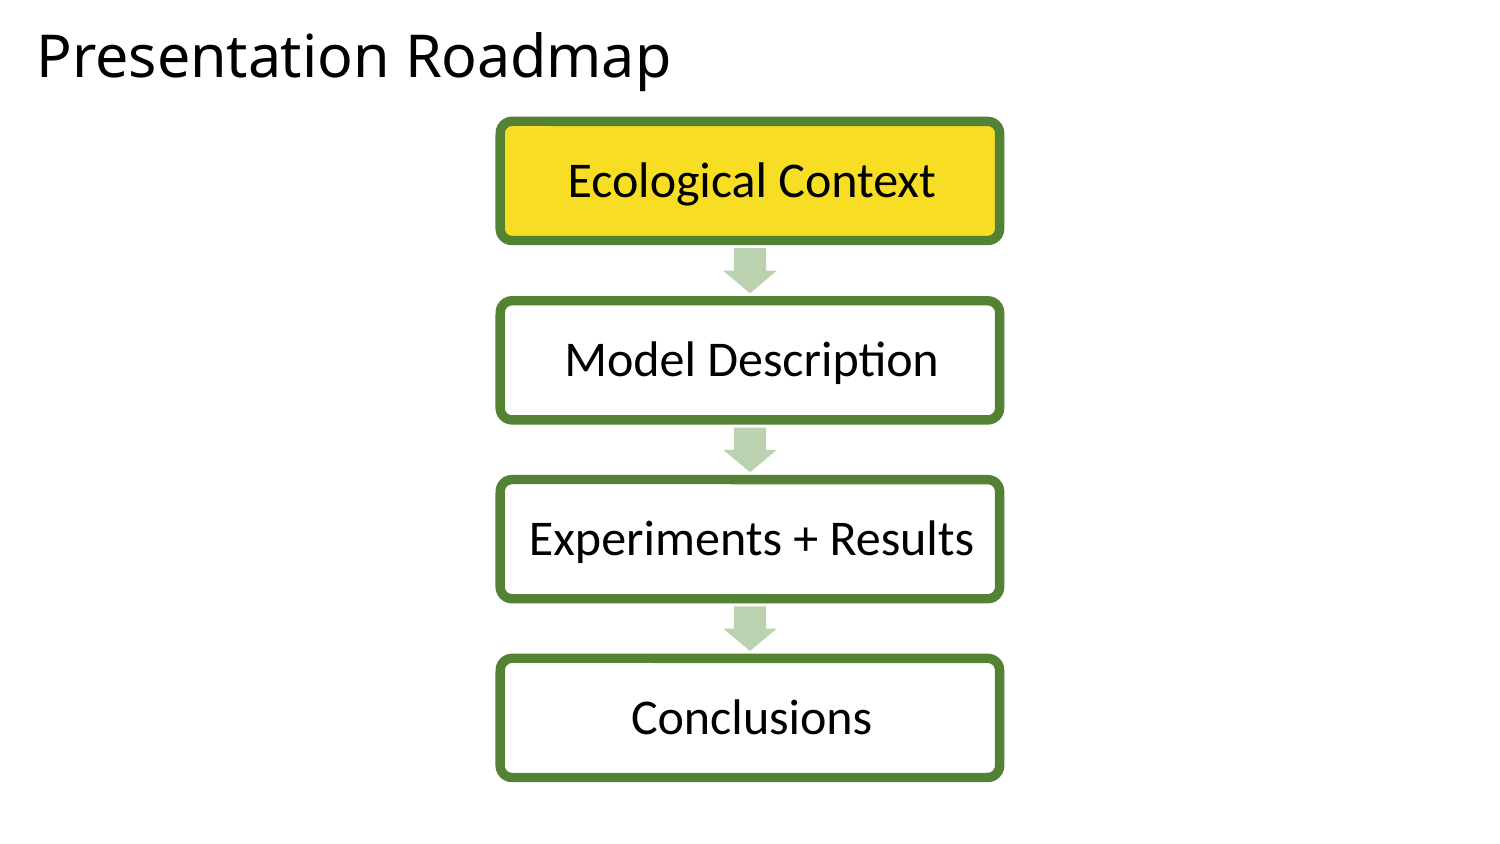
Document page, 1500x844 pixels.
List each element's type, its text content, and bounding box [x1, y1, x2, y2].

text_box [0, 121, 1500, 779]
title Presentation Roadmap [21, 11, 691, 121]
